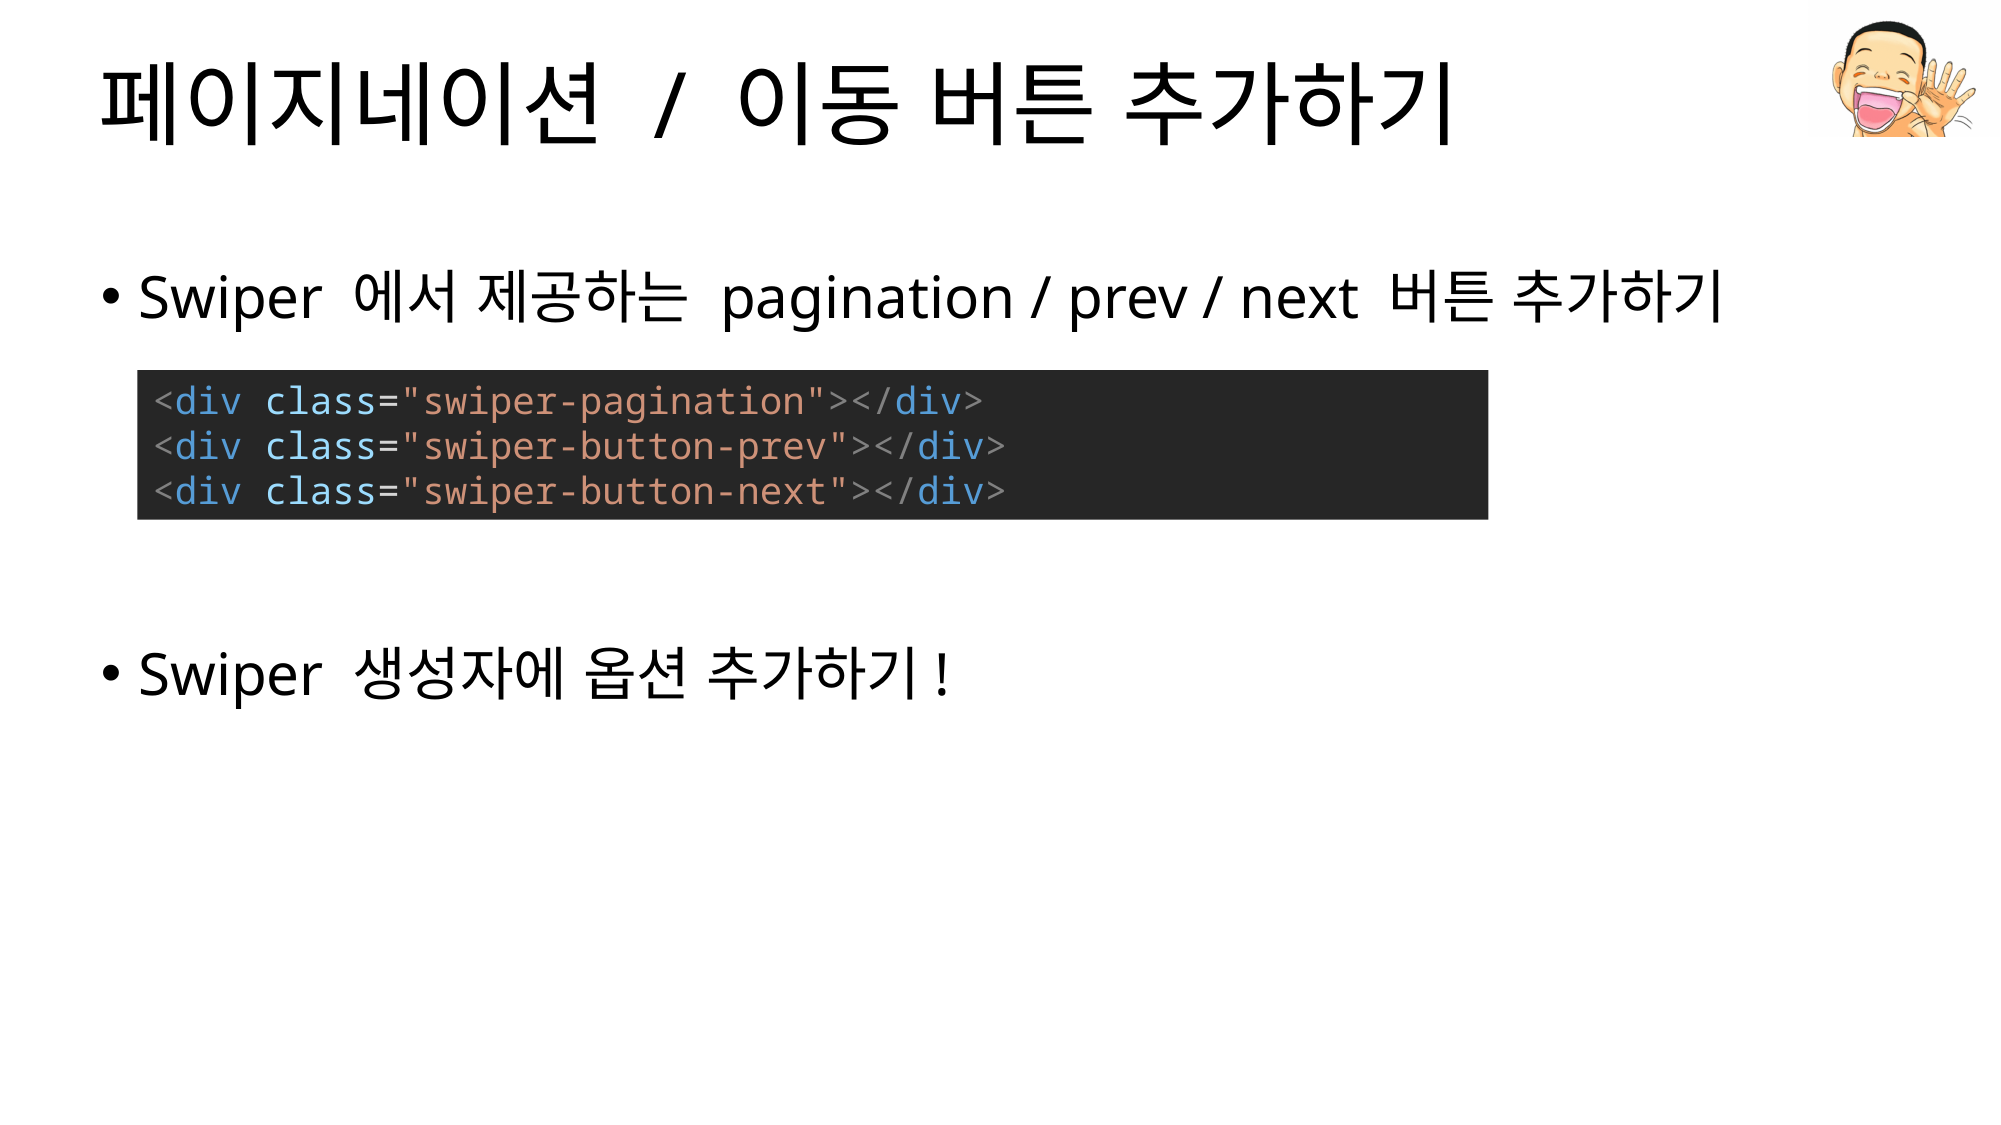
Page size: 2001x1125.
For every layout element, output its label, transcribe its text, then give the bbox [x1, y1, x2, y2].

text_box Swiper 에서 제공하는 pagination / prev / next 버튼 추가하기 Swiper 생성자에 옵션 추가하기! [85, 217, 1863, 1077]
picture [1931, 0, 2000, 137]
text_box <div class="swiper-pagination"></div> <div class="swiper-button-prev"></div> <div class="swiper-button-next"></div> [137, 370, 1489, 520]
title 페이지네이션 / 이동 버튼 추가하기 [83, 0, 1931, 218]
